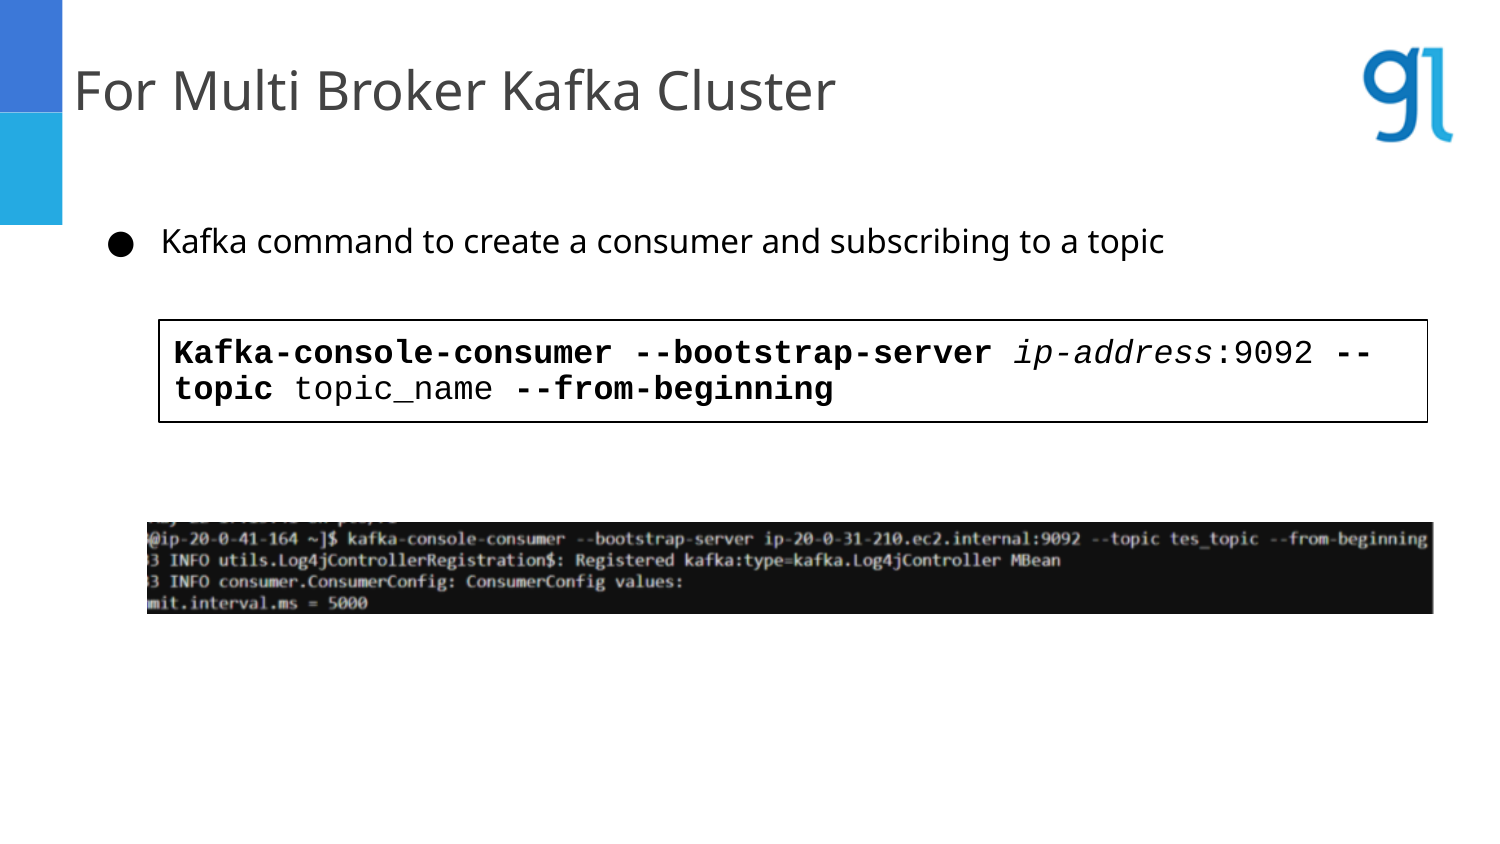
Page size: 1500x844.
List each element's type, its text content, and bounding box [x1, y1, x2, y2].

text_box For Multi Broker Kafka Cluster [59, 58, 857, 118]
picture [1338, 25, 1478, 166]
picture [147, 522, 1440, 614]
text_box Kafka command to create a consumer and subscribing to a topic [70, 209, 1500, 276]
text_box Kafka-console-consumer --bootstrap-server ip-address:9092 --topic topic_name --from-beginning [158, 320, 1428, 422]
